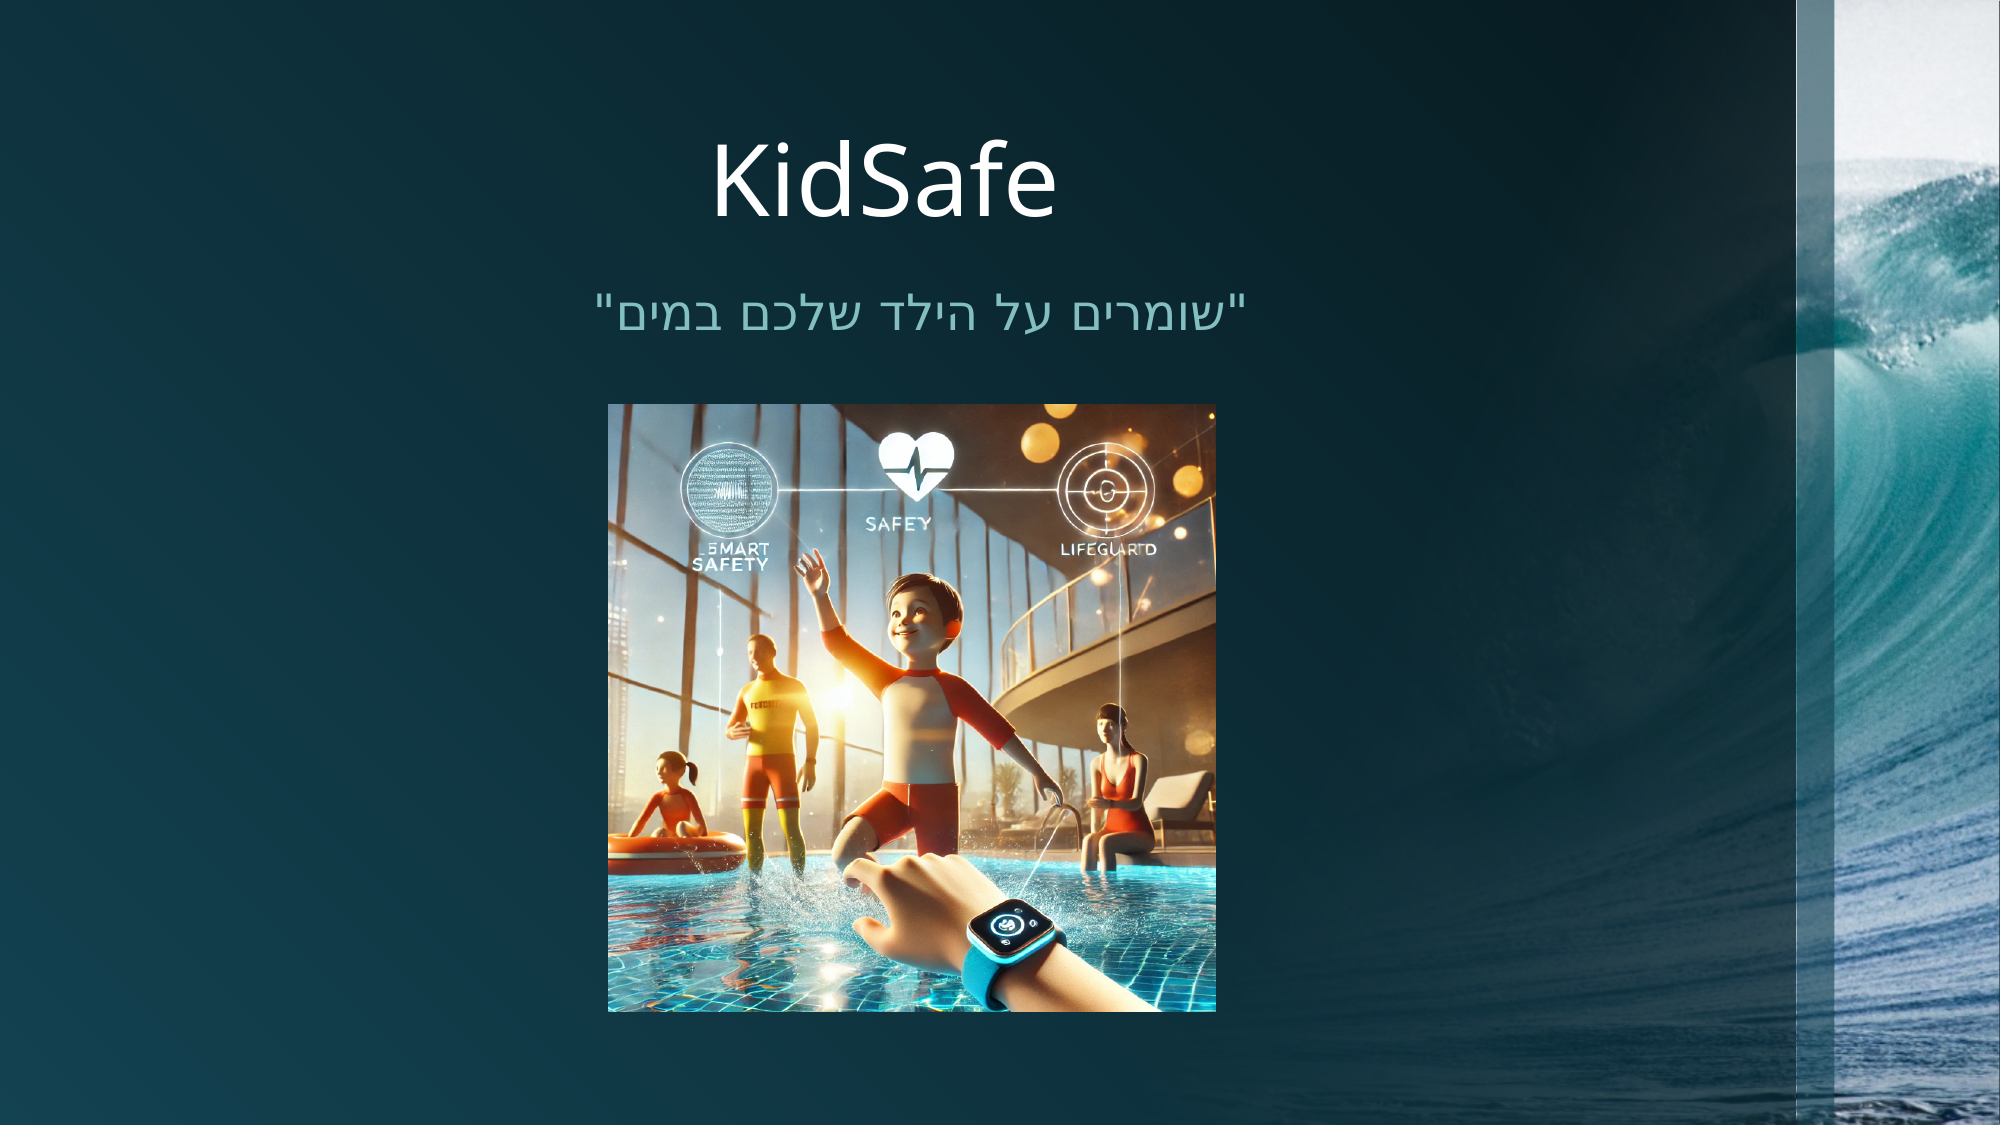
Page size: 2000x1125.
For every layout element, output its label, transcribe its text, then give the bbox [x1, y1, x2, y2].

title KidSafe [409, 108, 1360, 246]
text_box "שומרים על הילד שלכם במים" [505, 245, 1264, 384]
picture [0, 0, 2000, 1125]
